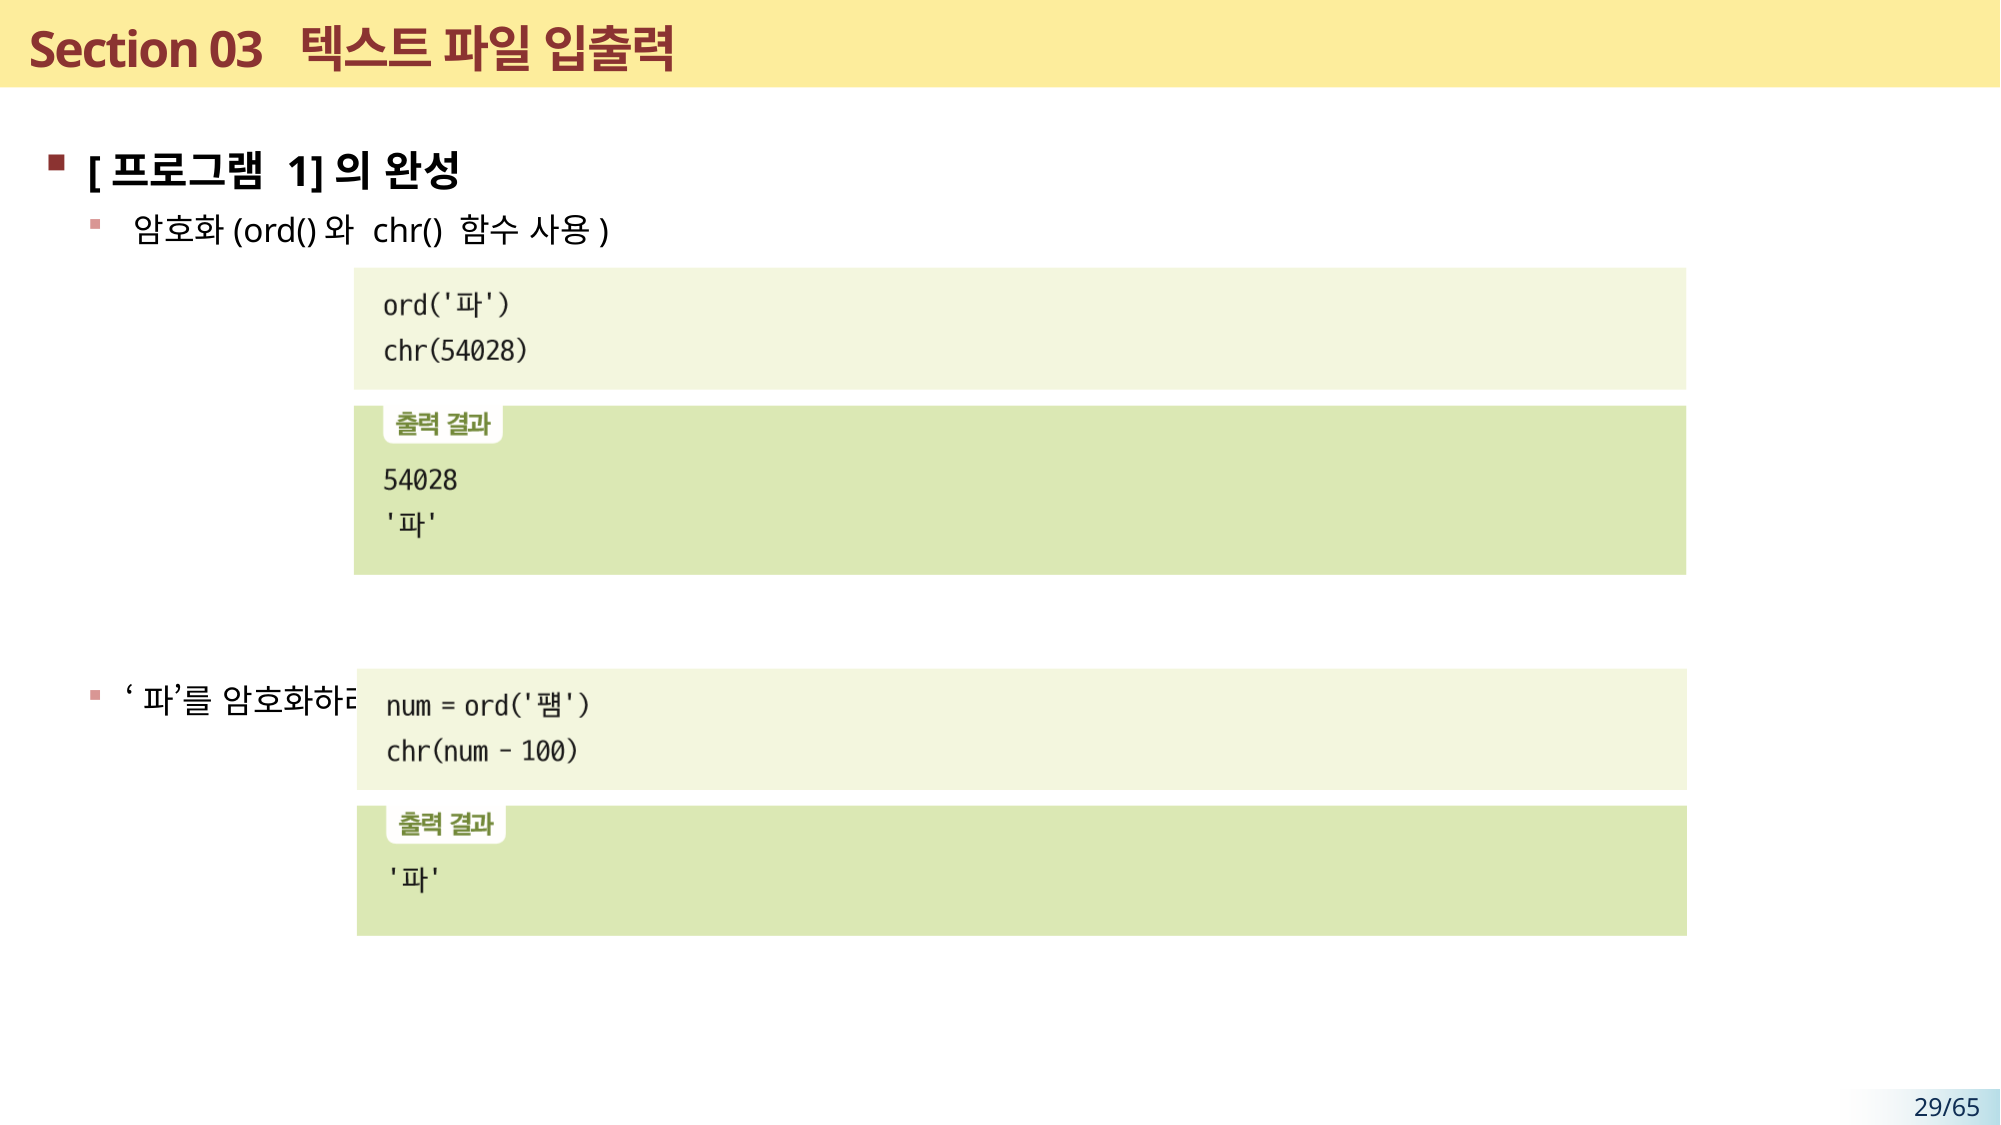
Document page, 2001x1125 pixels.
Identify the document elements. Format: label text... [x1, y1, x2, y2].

picture [356, 665, 1687, 937]
picture [352, 266, 1687, 575]
list [프로그램 1]의 완성 암호화(ord()와 chr() 함수 사용) ‘파’를 암호화하려고 54028(‘파’)+100=54123(‘ ’)으로 저장 [13, 126, 1975, 1057]
title Section 03 텍스트 파일 입출력 [13, 8, 1717, 87]
